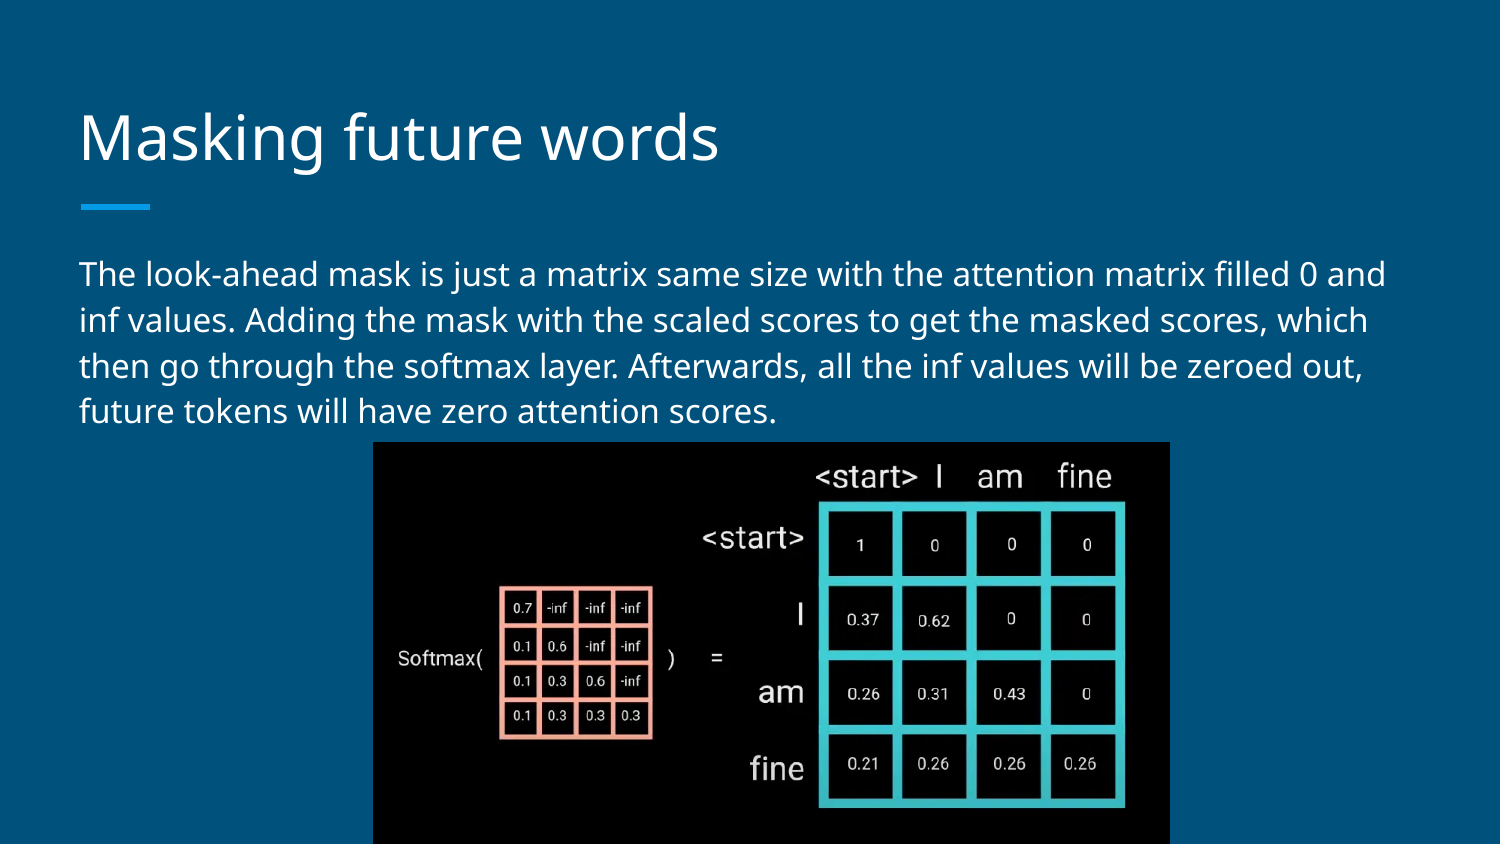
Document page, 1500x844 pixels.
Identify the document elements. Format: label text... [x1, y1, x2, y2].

picture [374, 443, 1169, 844]
title Masking future words [63, 75, 1437, 188]
list The look-ahead mask is just a matrix same size with the attention matrix filled 0 and inf values. Adding the mask with the scaled scores to get the masked scores, which then go through the softmax layer. Afterwards, all the inf values will be zeroed out, future tokens will have zero attention scores. [63, 232, 1437, 738]
